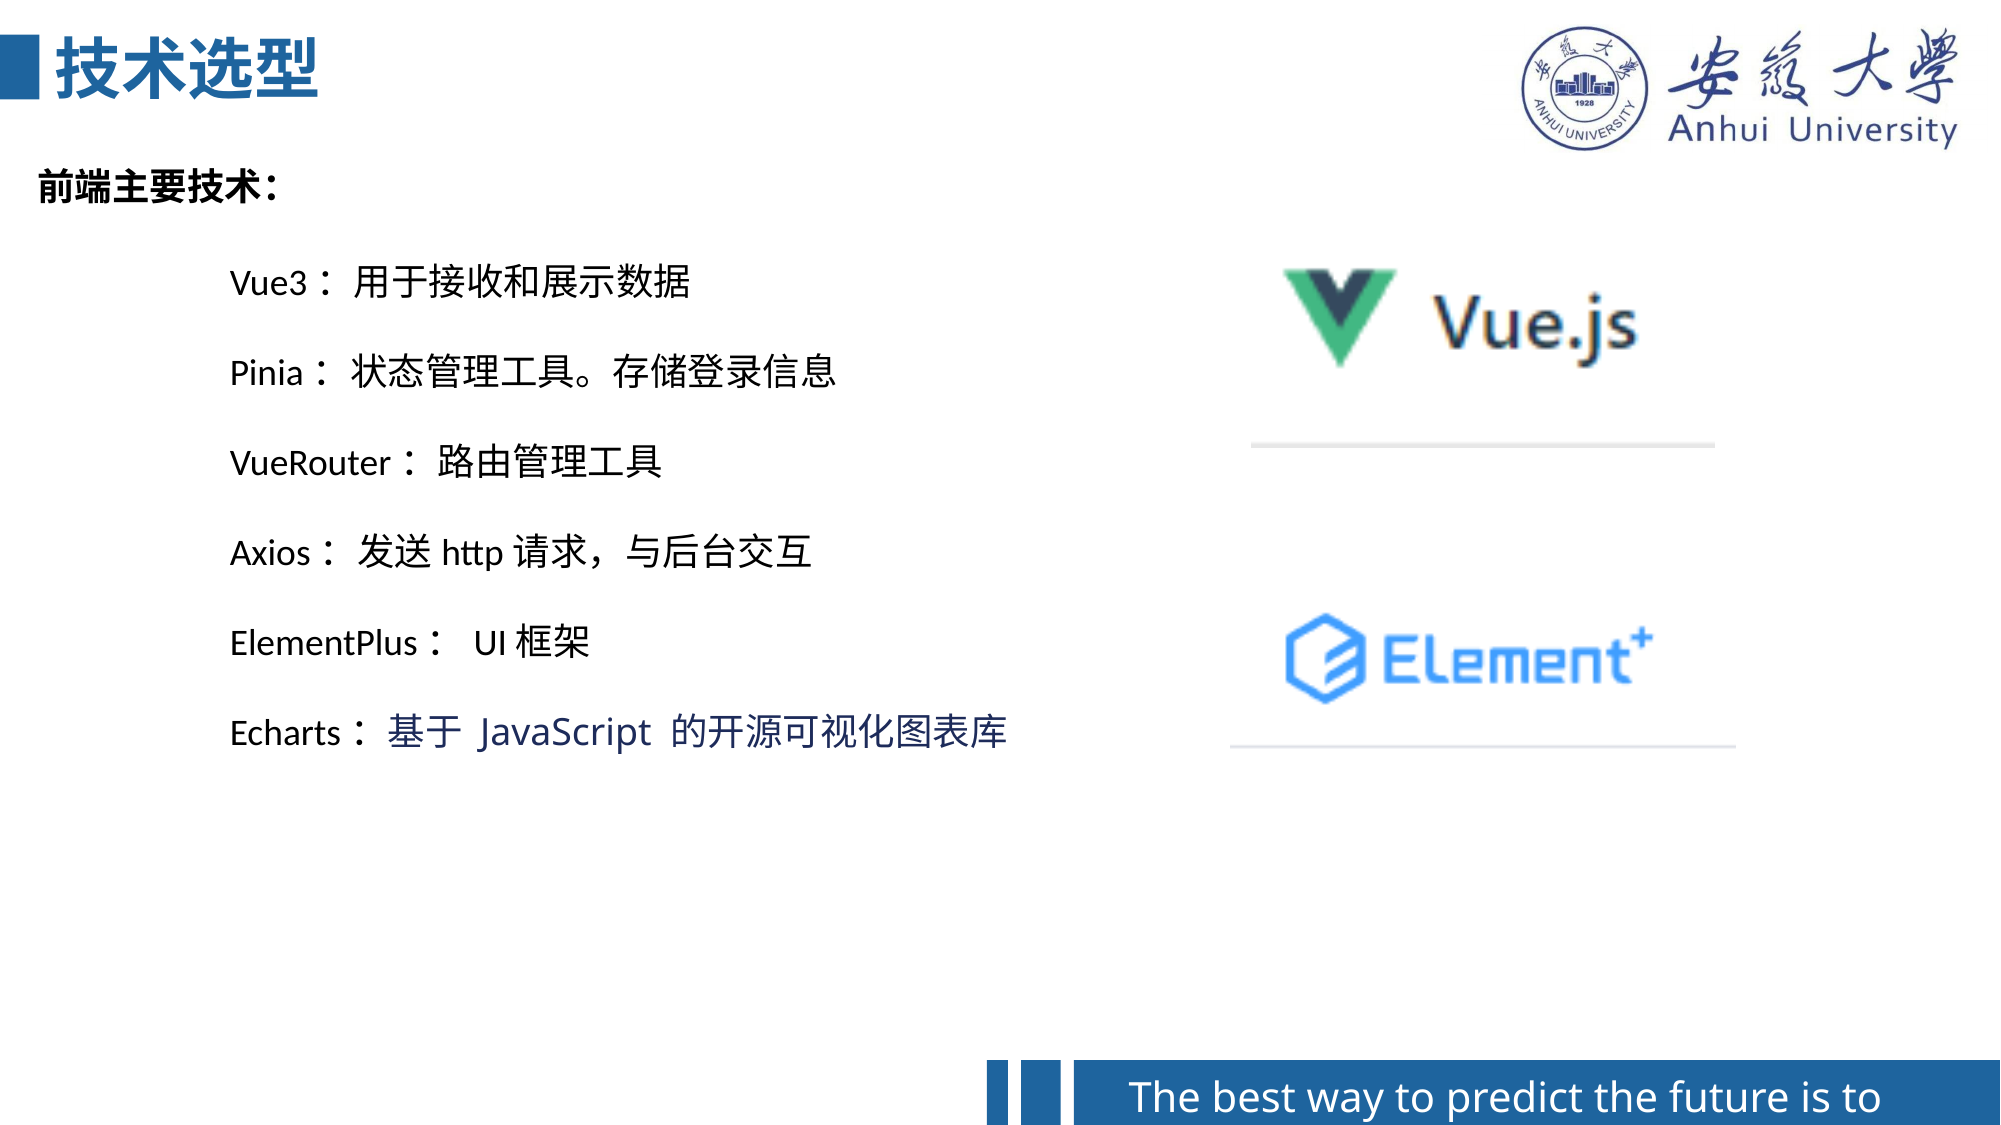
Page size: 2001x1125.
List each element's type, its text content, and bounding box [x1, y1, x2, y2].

picture [1251, 214, 1715, 448]
text_box [0, 34, 40, 100]
text_box [986, 1059, 1009, 1125]
text_box The best way to predict the future is to create it [1113, 1063, 1953, 1125]
text_box Vue3：用于接收和展示数据 Pinia：状态管理工具。存储登录信息 VueRouter：路由管理工具 Axios：发送http请求，与后台交互 ElementPlus：UI框架 Echarts：基于 JavaScript 的开源可视化图表库 [214, 251, 1023, 761]
text_box [1020, 1059, 1062, 1125]
text_box [1073, 1059, 2000, 1125]
picture [1230, 570, 1736, 754]
picture [1482, 24, 1988, 153]
text_box 技术选型 [39, 19, 873, 114]
text_box 前端主要技术： [22, 155, 315, 216]
